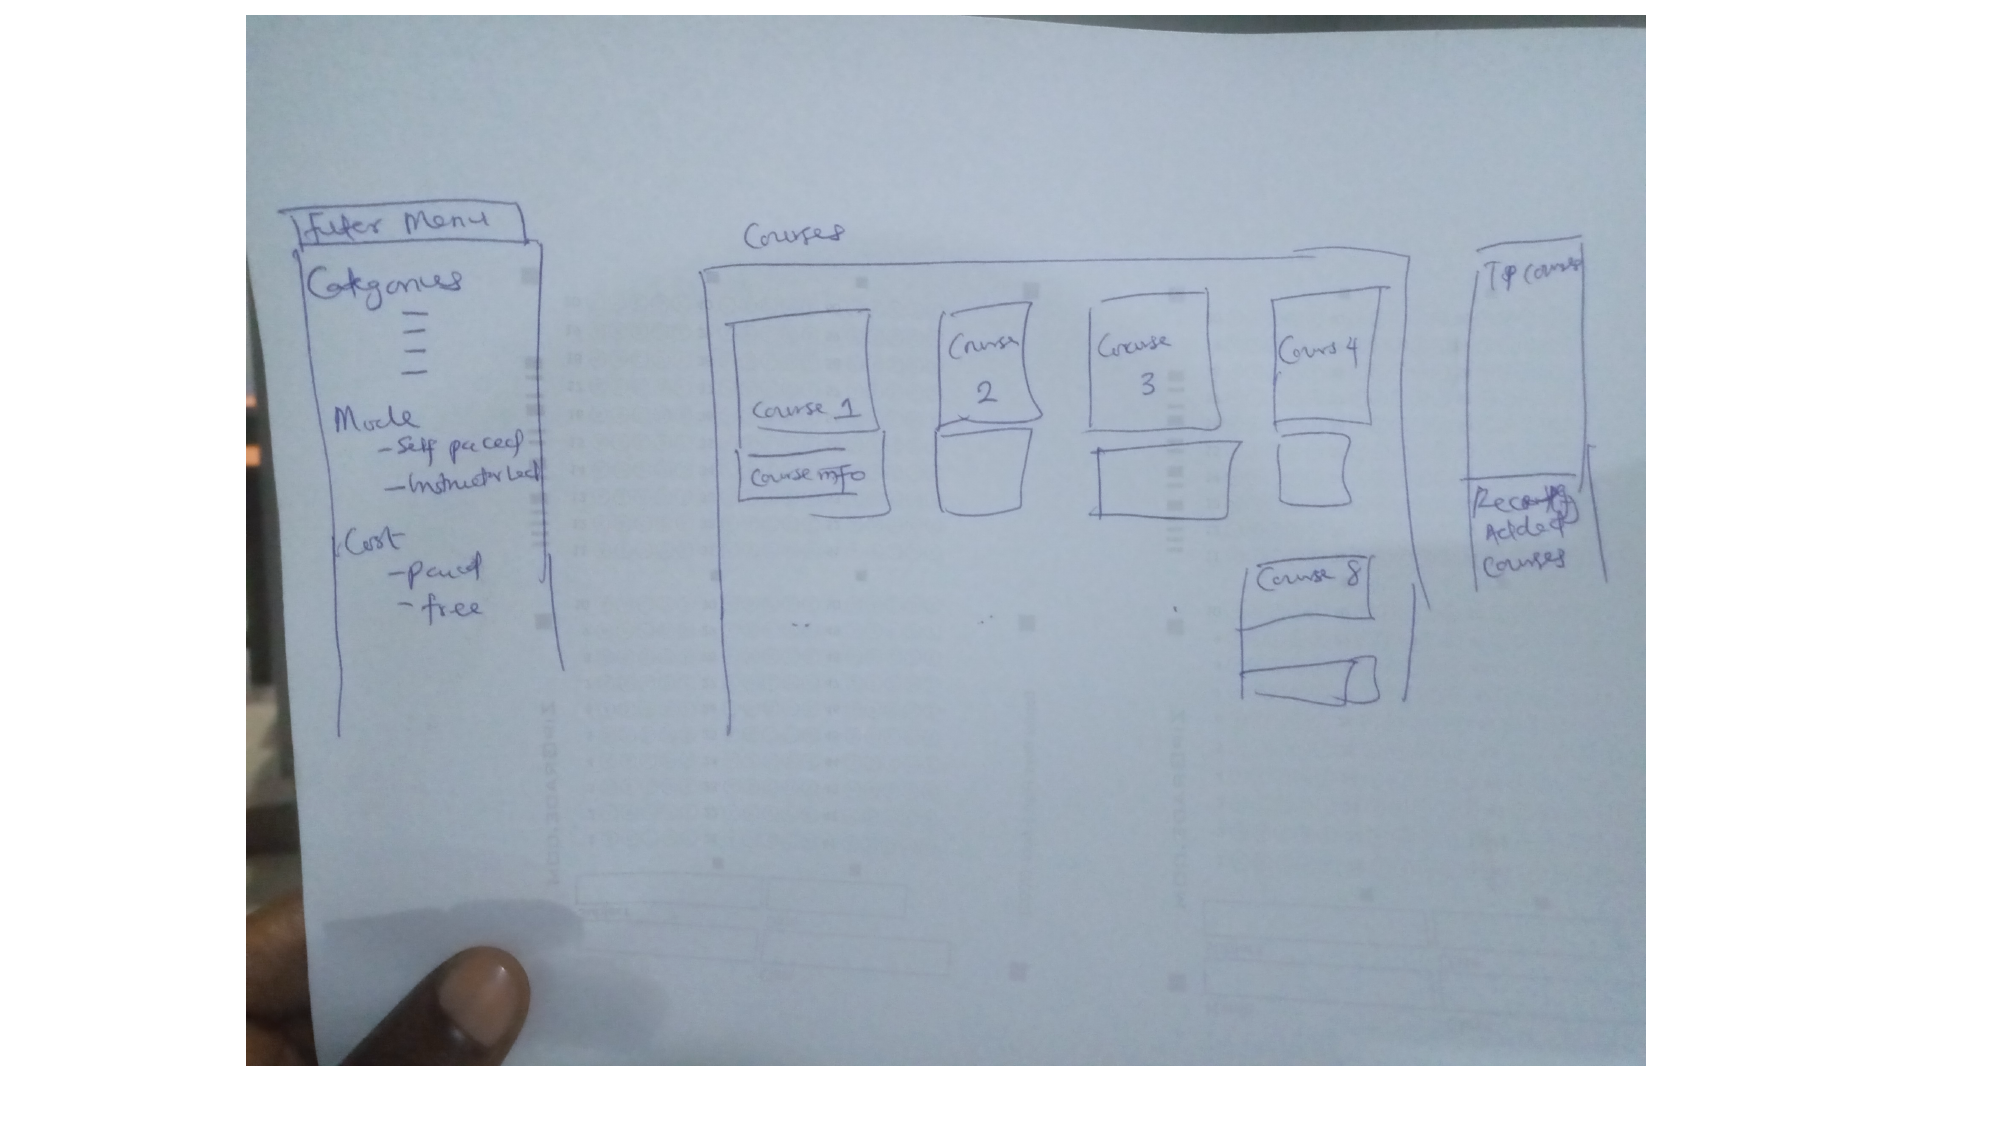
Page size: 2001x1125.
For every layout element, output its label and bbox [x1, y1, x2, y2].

list [246, 15, 1646, 1066]
